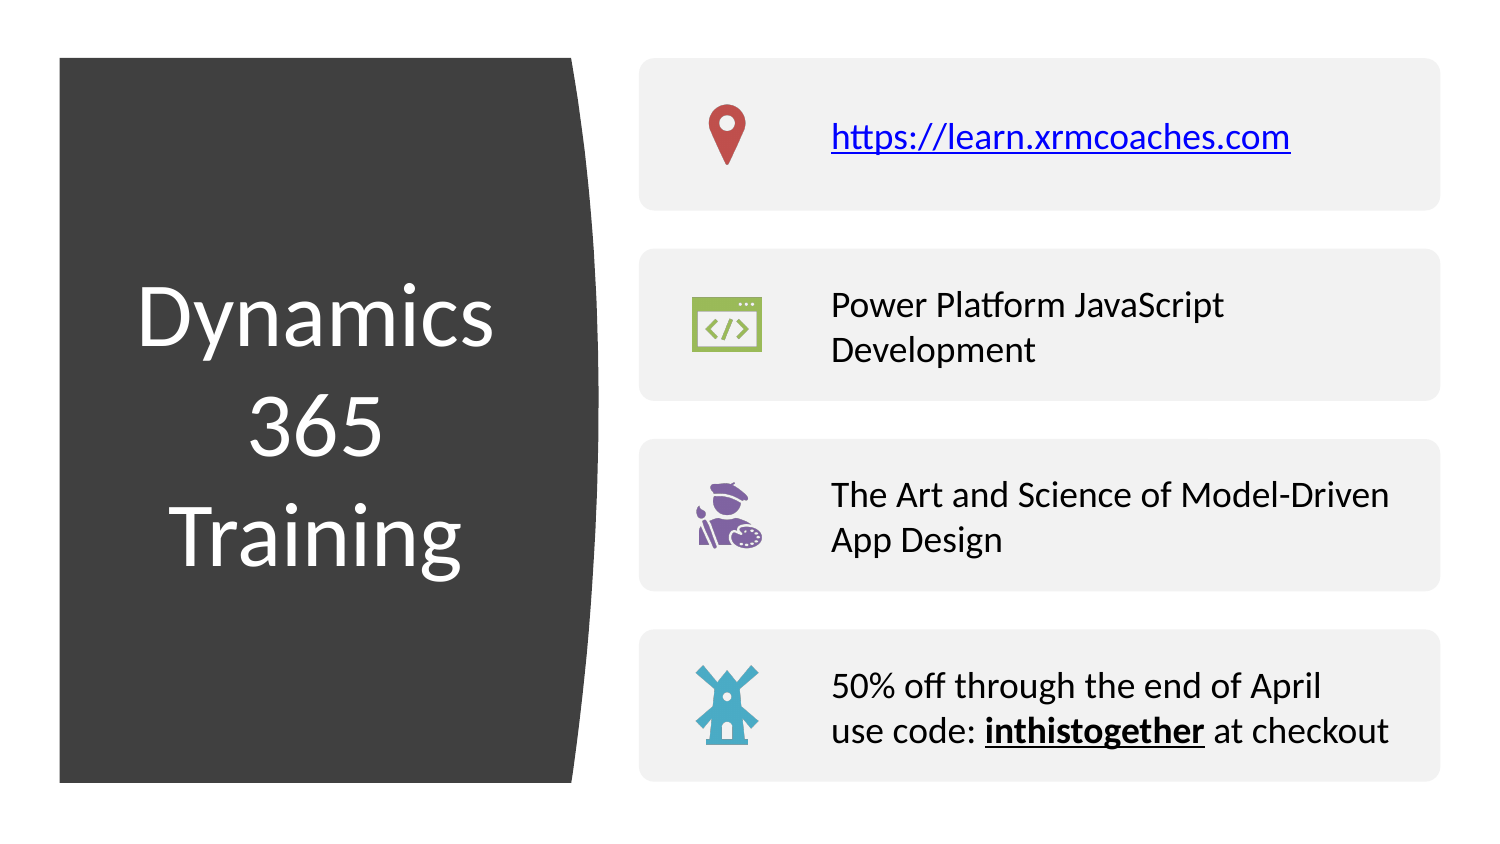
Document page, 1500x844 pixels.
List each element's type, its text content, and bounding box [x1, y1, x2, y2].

title Dynamics 365 Training [106, 124, 527, 715]
text_box [57, 55, 601, 785]
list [638, 57, 1441, 783]
